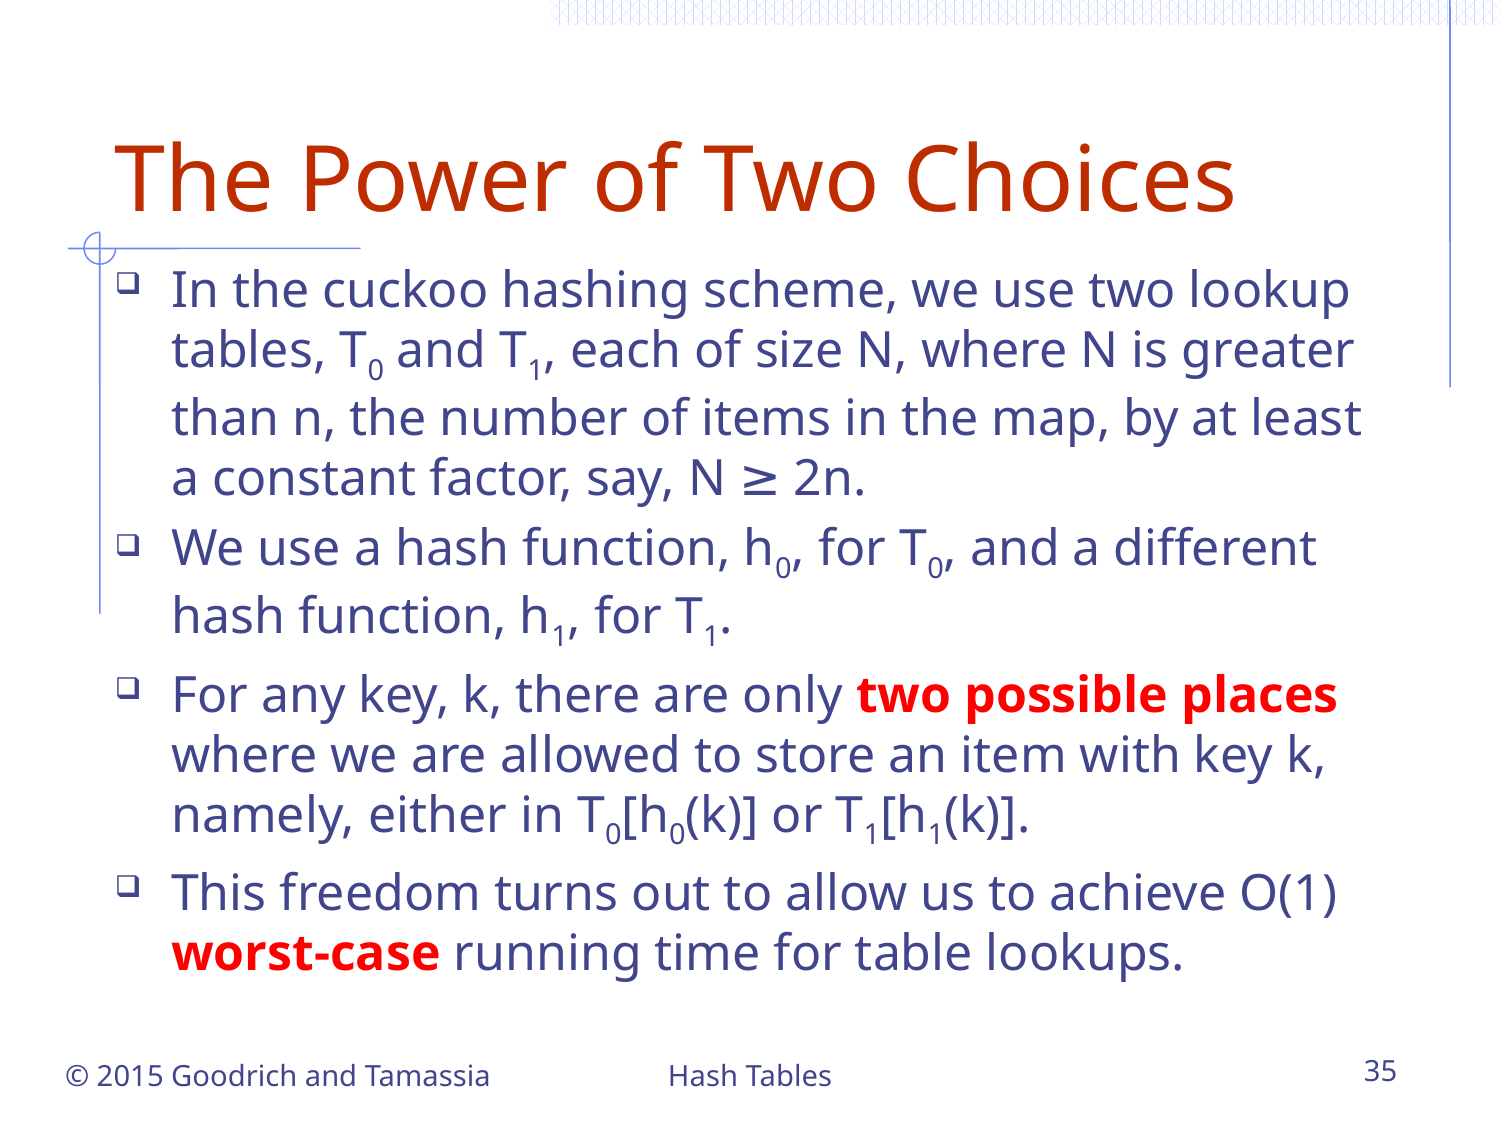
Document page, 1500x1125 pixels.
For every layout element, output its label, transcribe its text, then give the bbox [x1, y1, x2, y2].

list In the cuckoo hashing scheme, we use two lookup tables, T0 and T1, each of size N, where N is greater than n, the number of items in the map, by at least a constant factor, say, N ≥ 2n. We use a hash function, h0, for T0, and a different hash function, h1, for T1. For any key, k, there are only two possible places where we are allowed to store an item with key k, namely, either in T0[h0(k)] or T1[h1(k)]. This freedom turns out to allow us to achieve O(1) worst-case running time for table lookups. [99, 249, 1413, 988]
slide_number 35 [1074, 1024, 1413, 1101]
slide_number © 2015 Goodrich and Tamassia [49, 1024, 512, 1101]
title The Power of Two Choices [99, 50, 1413, 238]
footer Hash Tables [512, 1024, 988, 1101]
